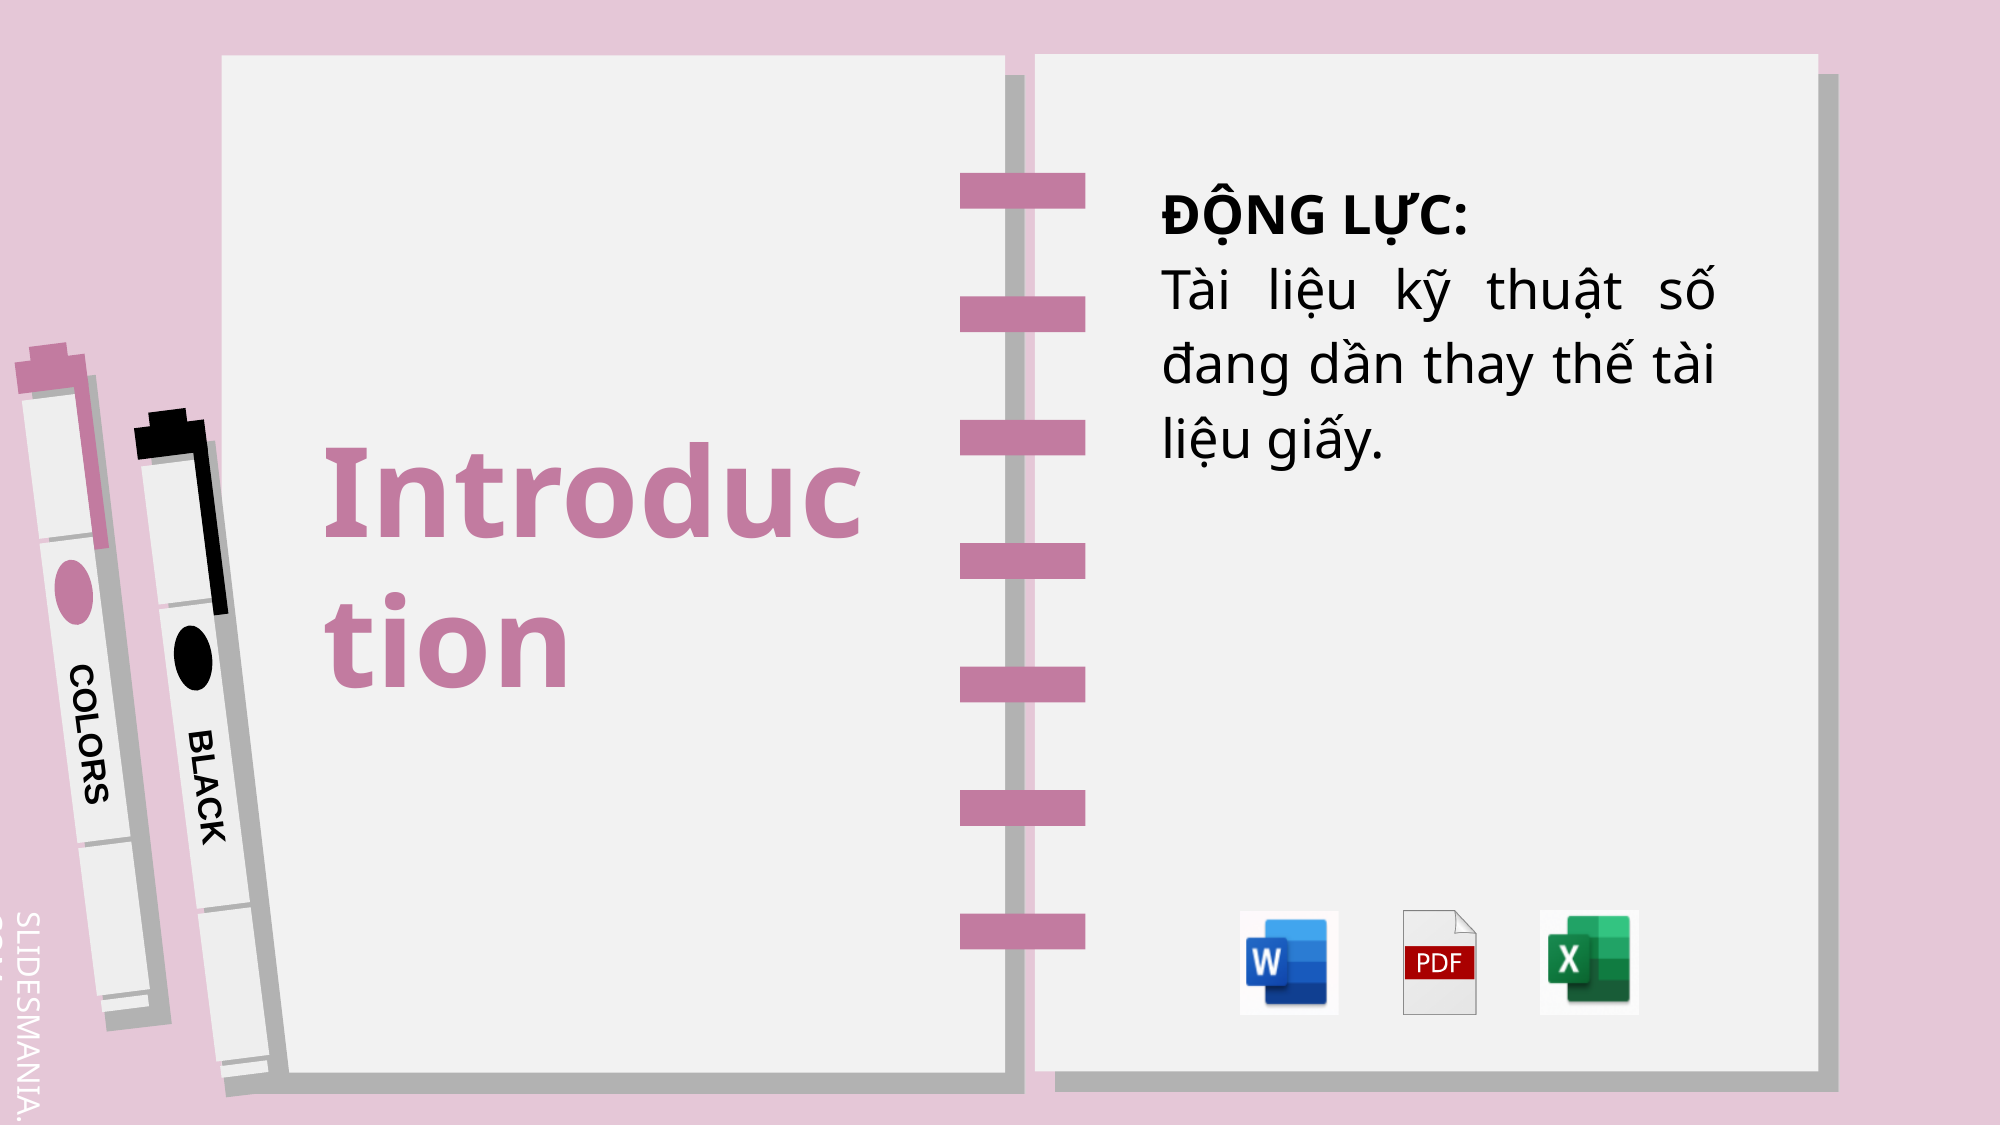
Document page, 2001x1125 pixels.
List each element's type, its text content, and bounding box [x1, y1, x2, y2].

picture [1539, 910, 1639, 1015]
title Introduction [302, 392, 909, 732]
list ĐỘNG LỰC: Tài liệu kỹ thuật số đang dần thay thế tài liệu giấy. [1141, 150, 1738, 898]
picture [1239, 910, 1339, 1015]
picture [1389, 910, 1489, 1015]
